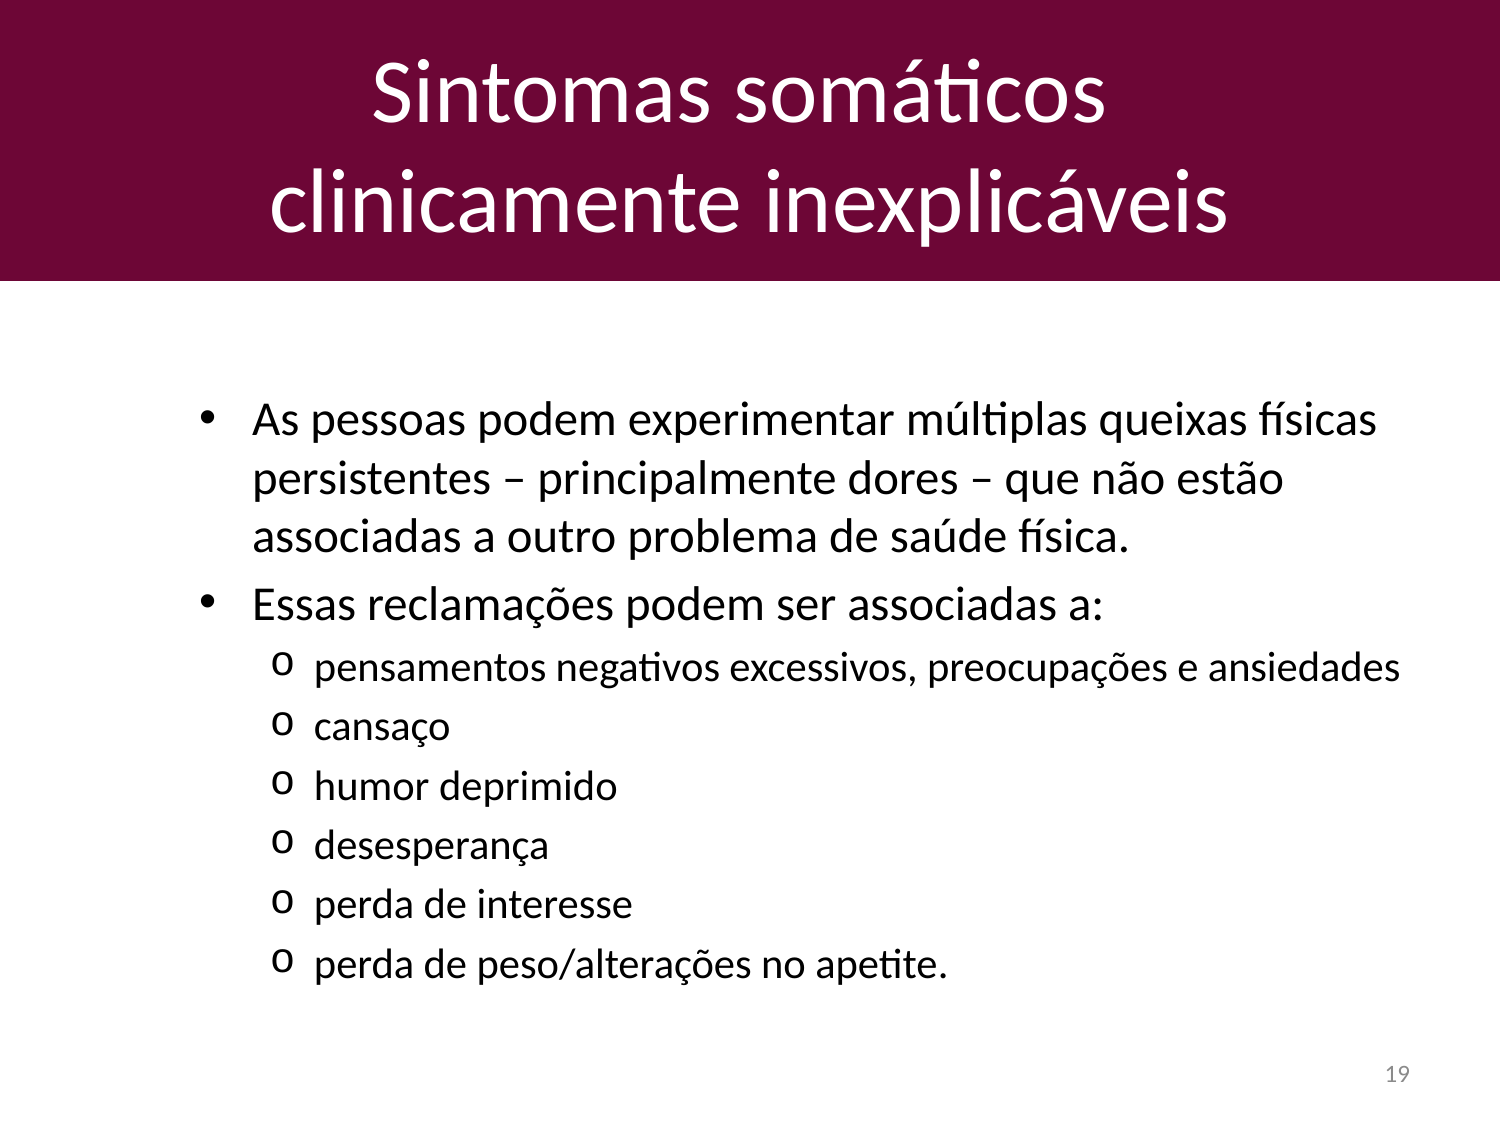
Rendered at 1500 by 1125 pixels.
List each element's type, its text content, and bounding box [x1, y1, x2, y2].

slide_number 19 [1074, 1042, 1425, 1103]
list As pessoas podem experimentar múltiplas queixas físicas persistentes – principalmente dores – que não estão associadas a outro problema de saúde física. Essas reclamações podem ser associadas a: pensamentos negativos excessivos, preocupações e ansiedades cansaço humor deprimido desesperança perda de interesse perda de peso/alterações no apetite. [184, 379, 1425, 1005]
title Sintomas somáticos clinicamente inexplicáveis [0, 0, 1500, 281]
